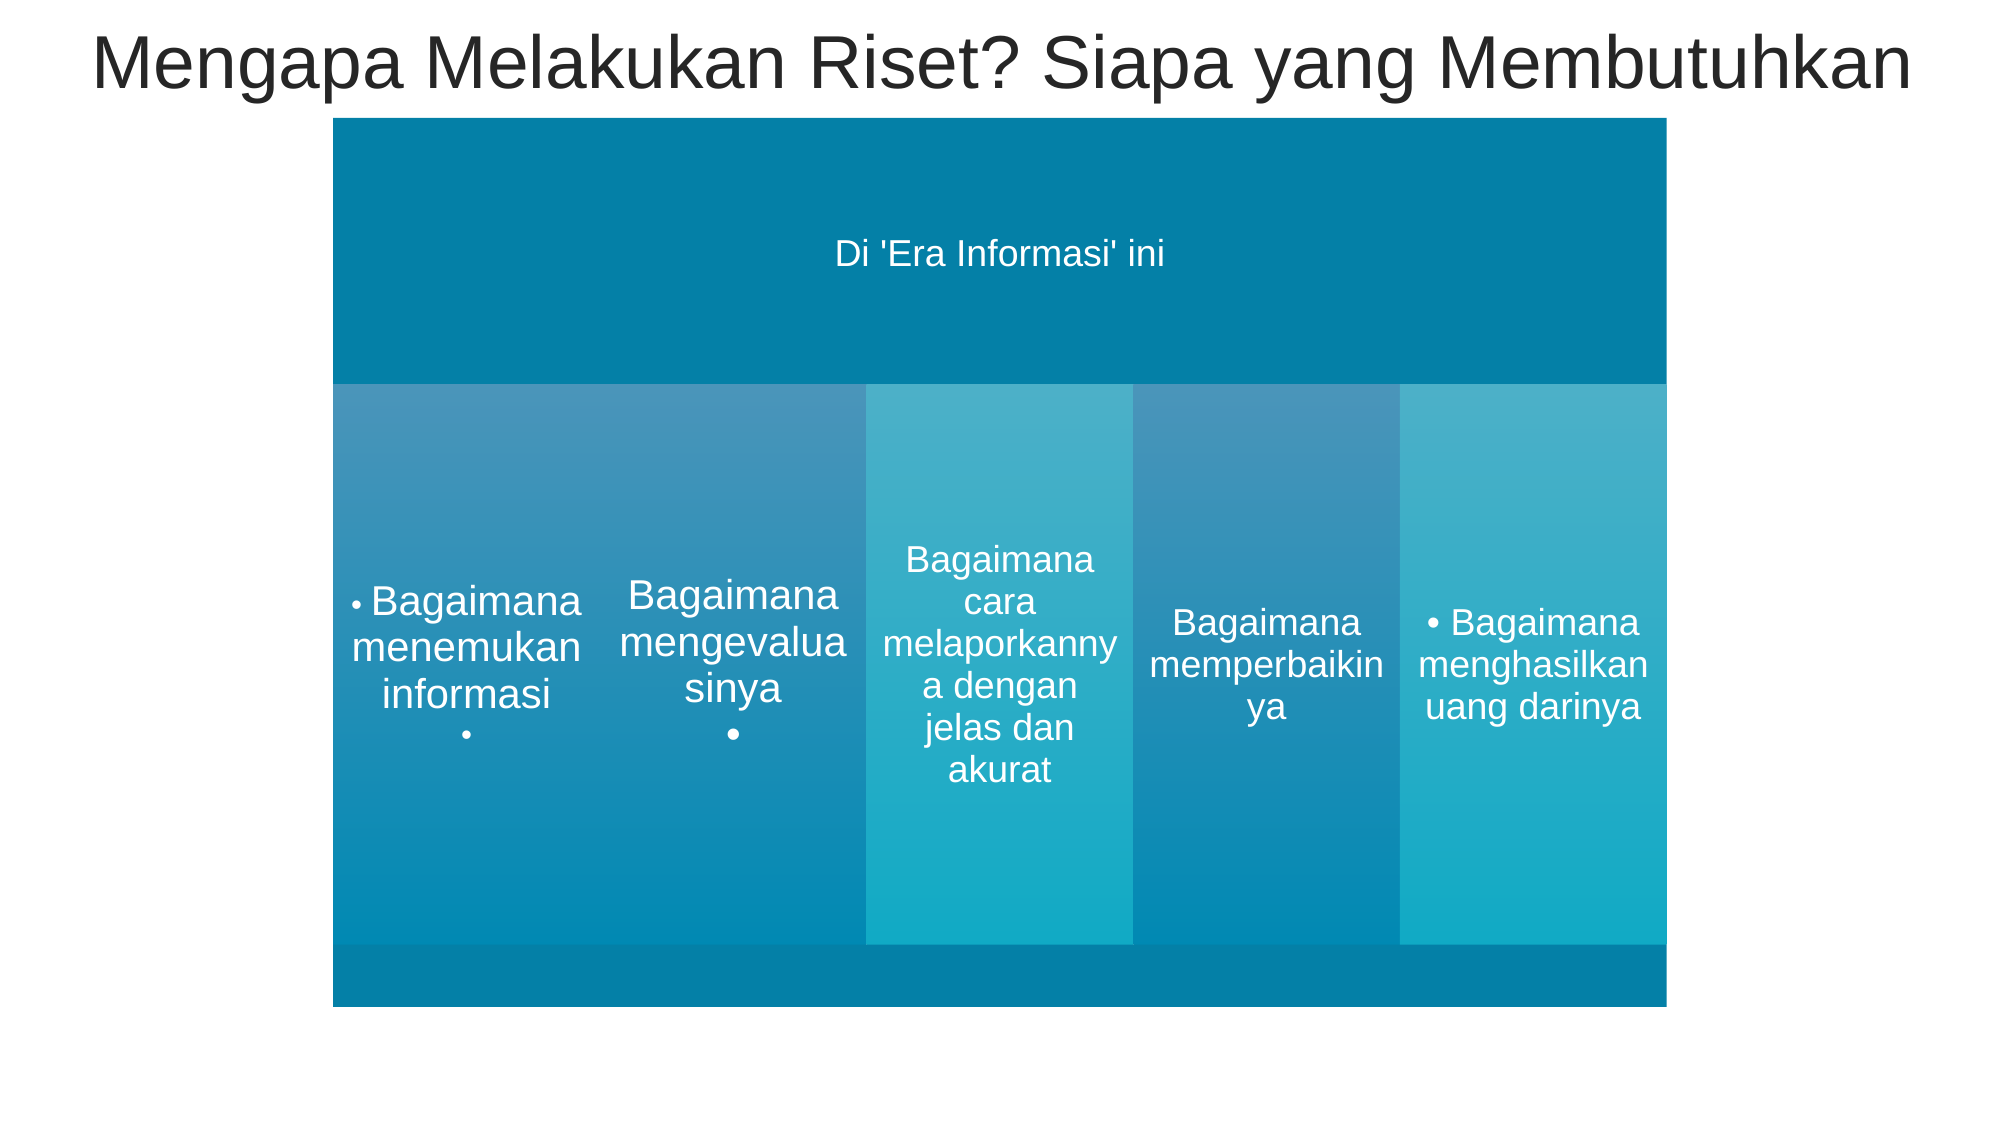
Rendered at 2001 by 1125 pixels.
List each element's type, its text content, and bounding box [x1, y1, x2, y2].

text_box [333, 117, 1667, 1007]
list Mengapa Melakukan Riset? Siapa yang Membutuhkan Penelitian? [53, 55, 1952, 175]
